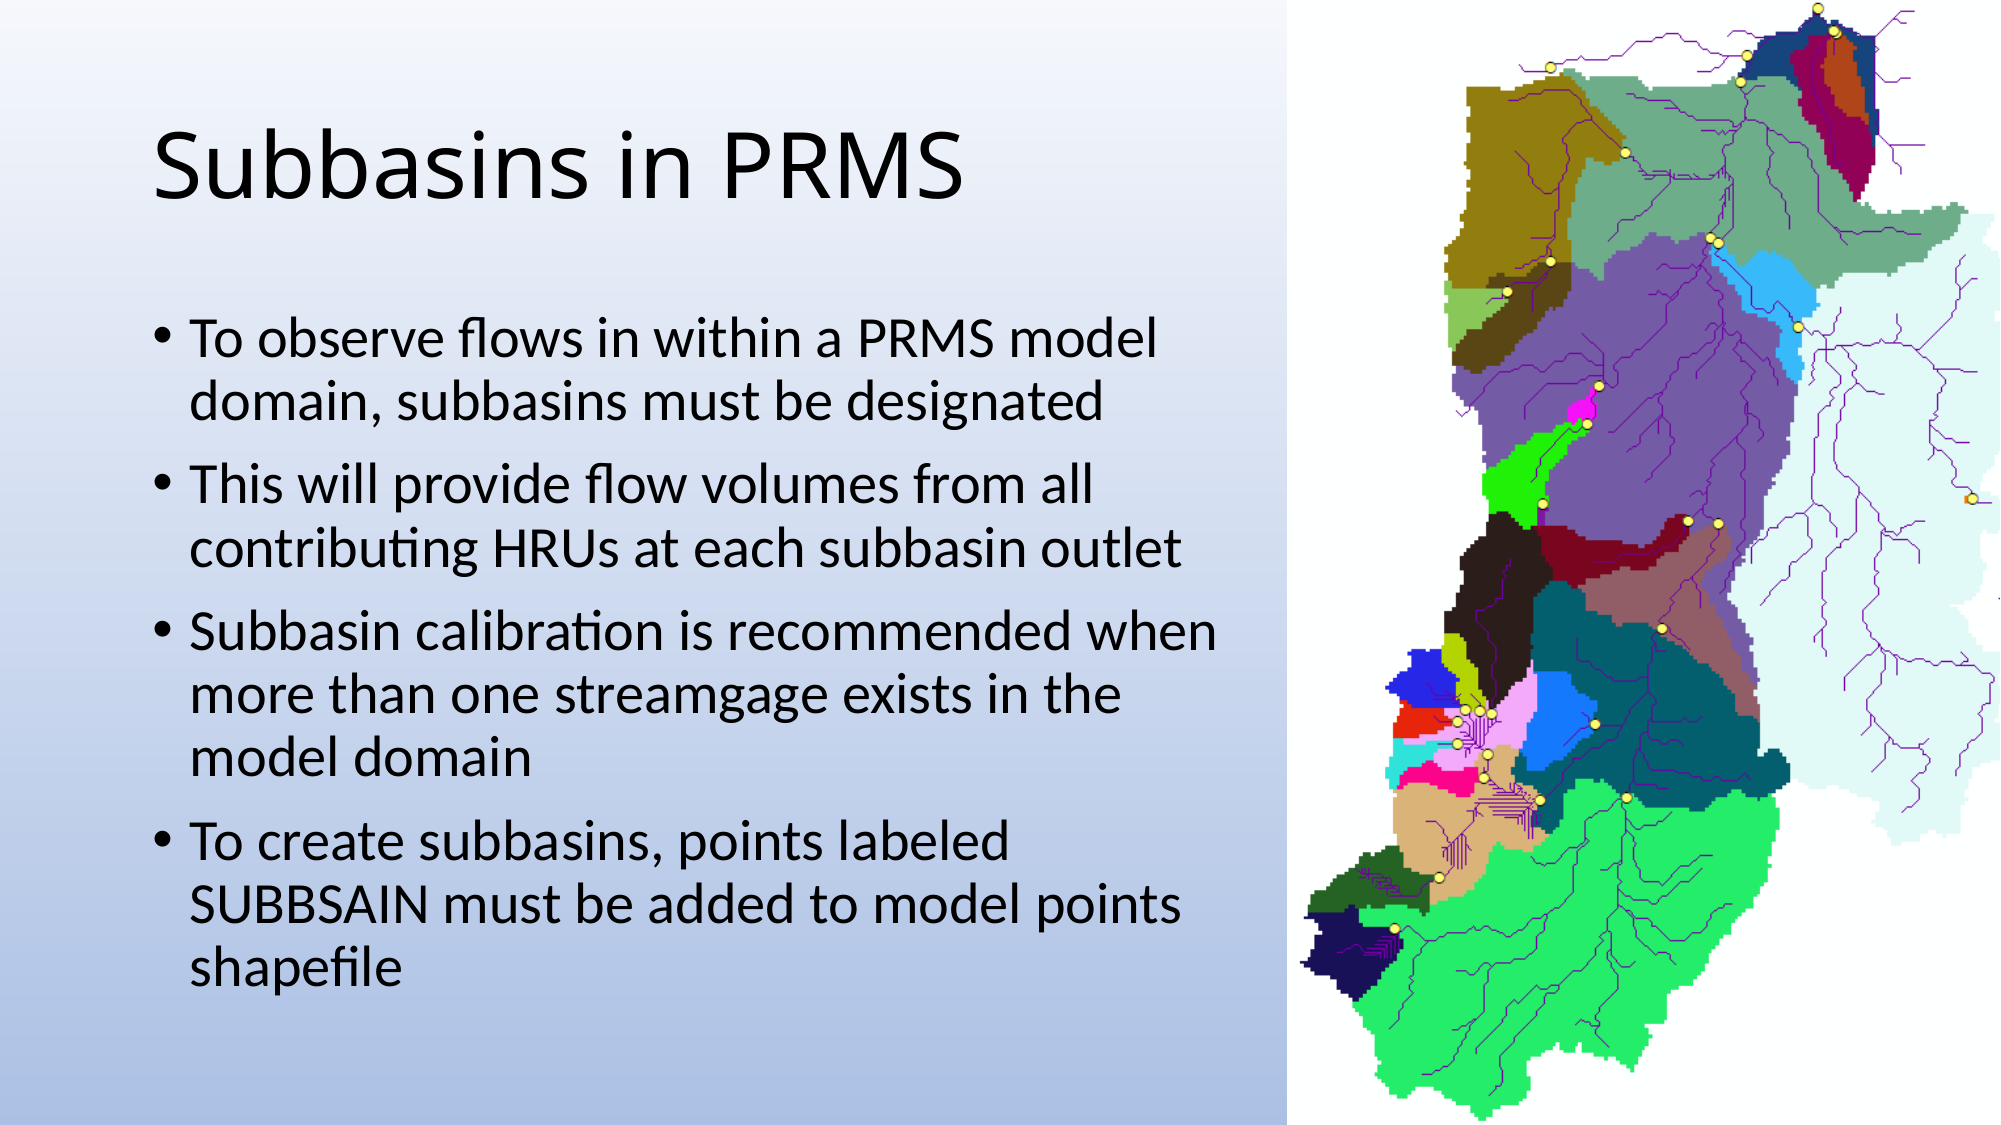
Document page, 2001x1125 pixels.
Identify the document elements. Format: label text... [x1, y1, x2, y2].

title Subbasins in PRMS [137, 59, 1287, 278]
picture [1287, 0, 2000, 1125]
list To observe flows in within a PRMS model domain, subbasins must be designated This will provide flow volumes from all contributing HRUs at each subbasin outlet Subbasin calibration is recommended when more than one streamgage exists in the model domain To create subbasins, points labeled SUBBSAIN must be added to model points shapefile [137, 299, 1250, 1014]
